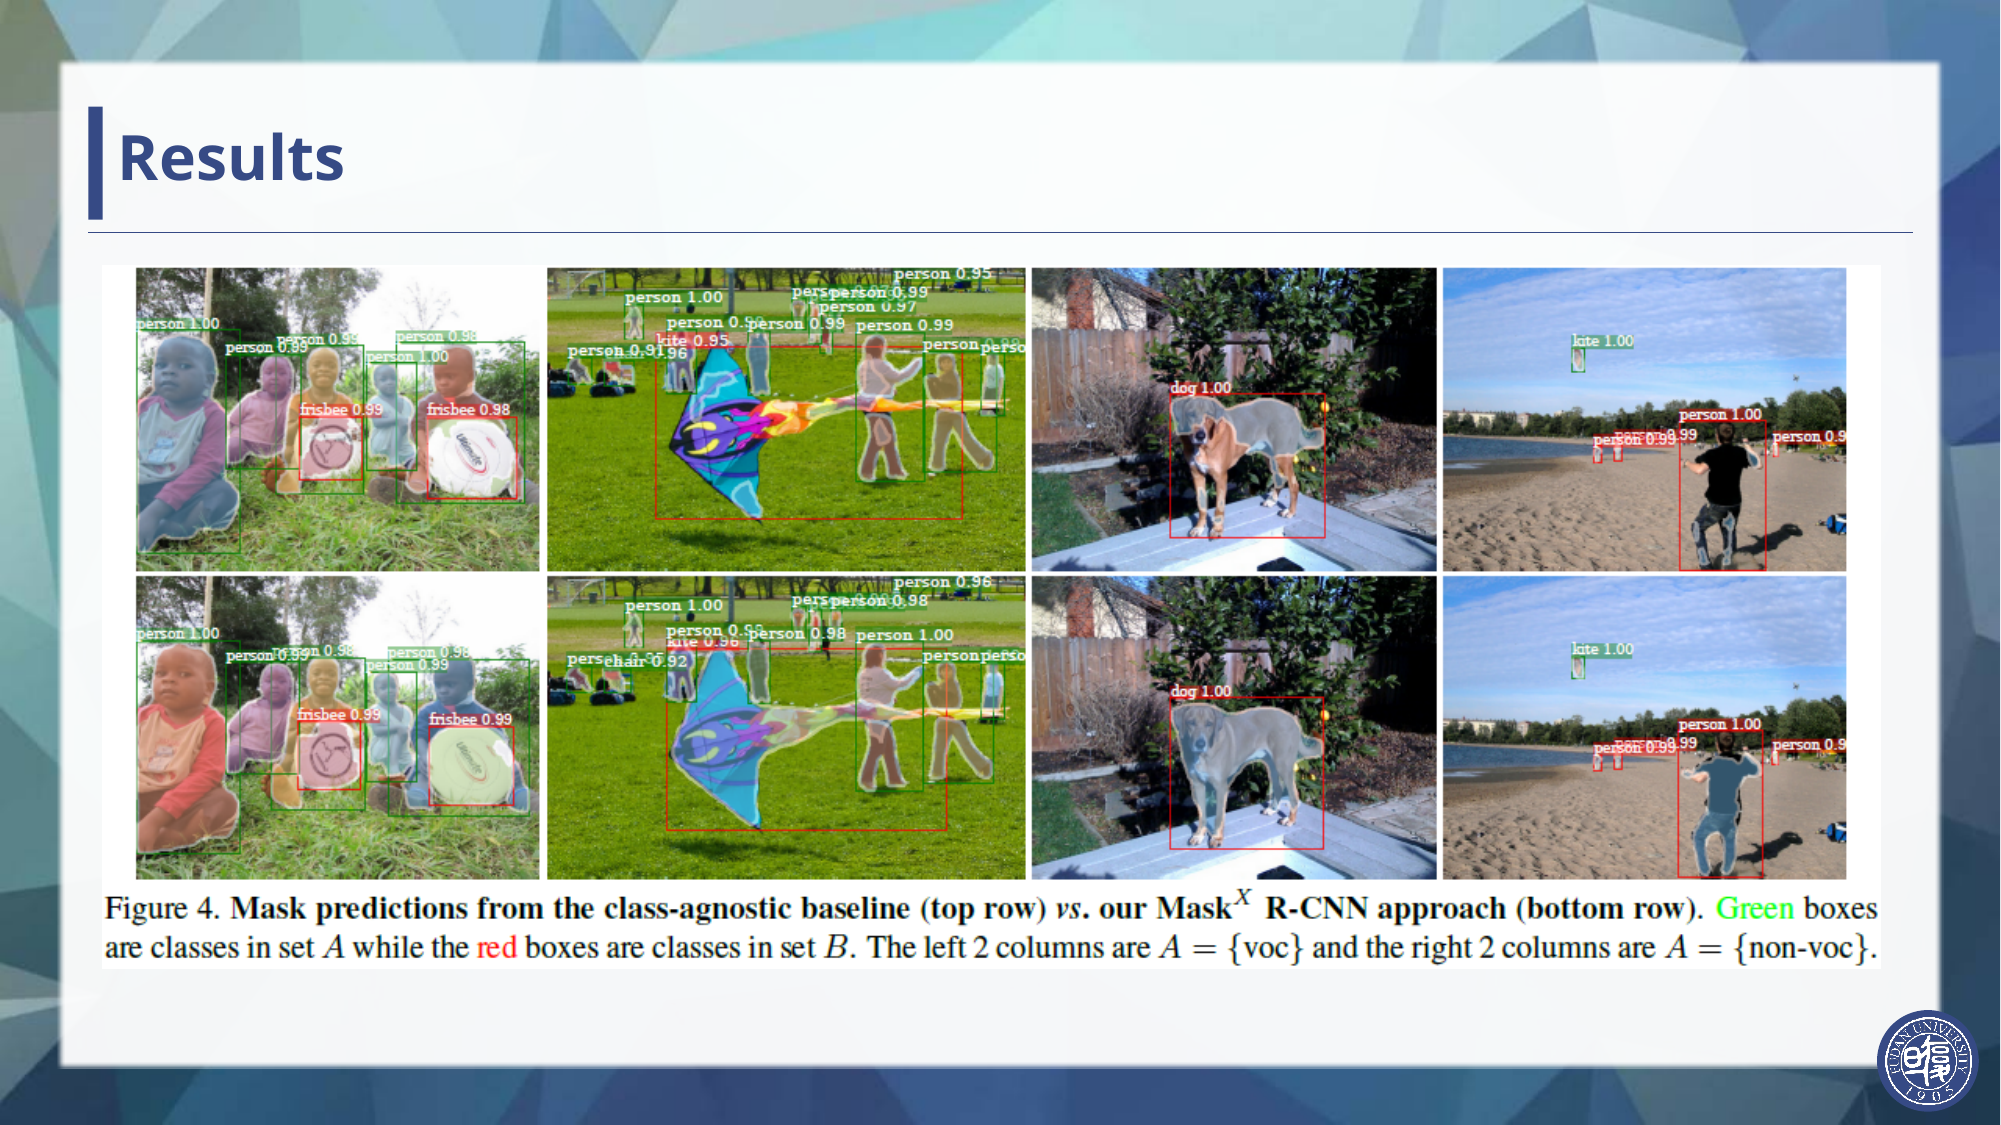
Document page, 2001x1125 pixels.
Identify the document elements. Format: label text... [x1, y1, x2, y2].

picture [0, 0, 2001, 1125]
title Results [102, 104, 1913, 218]
